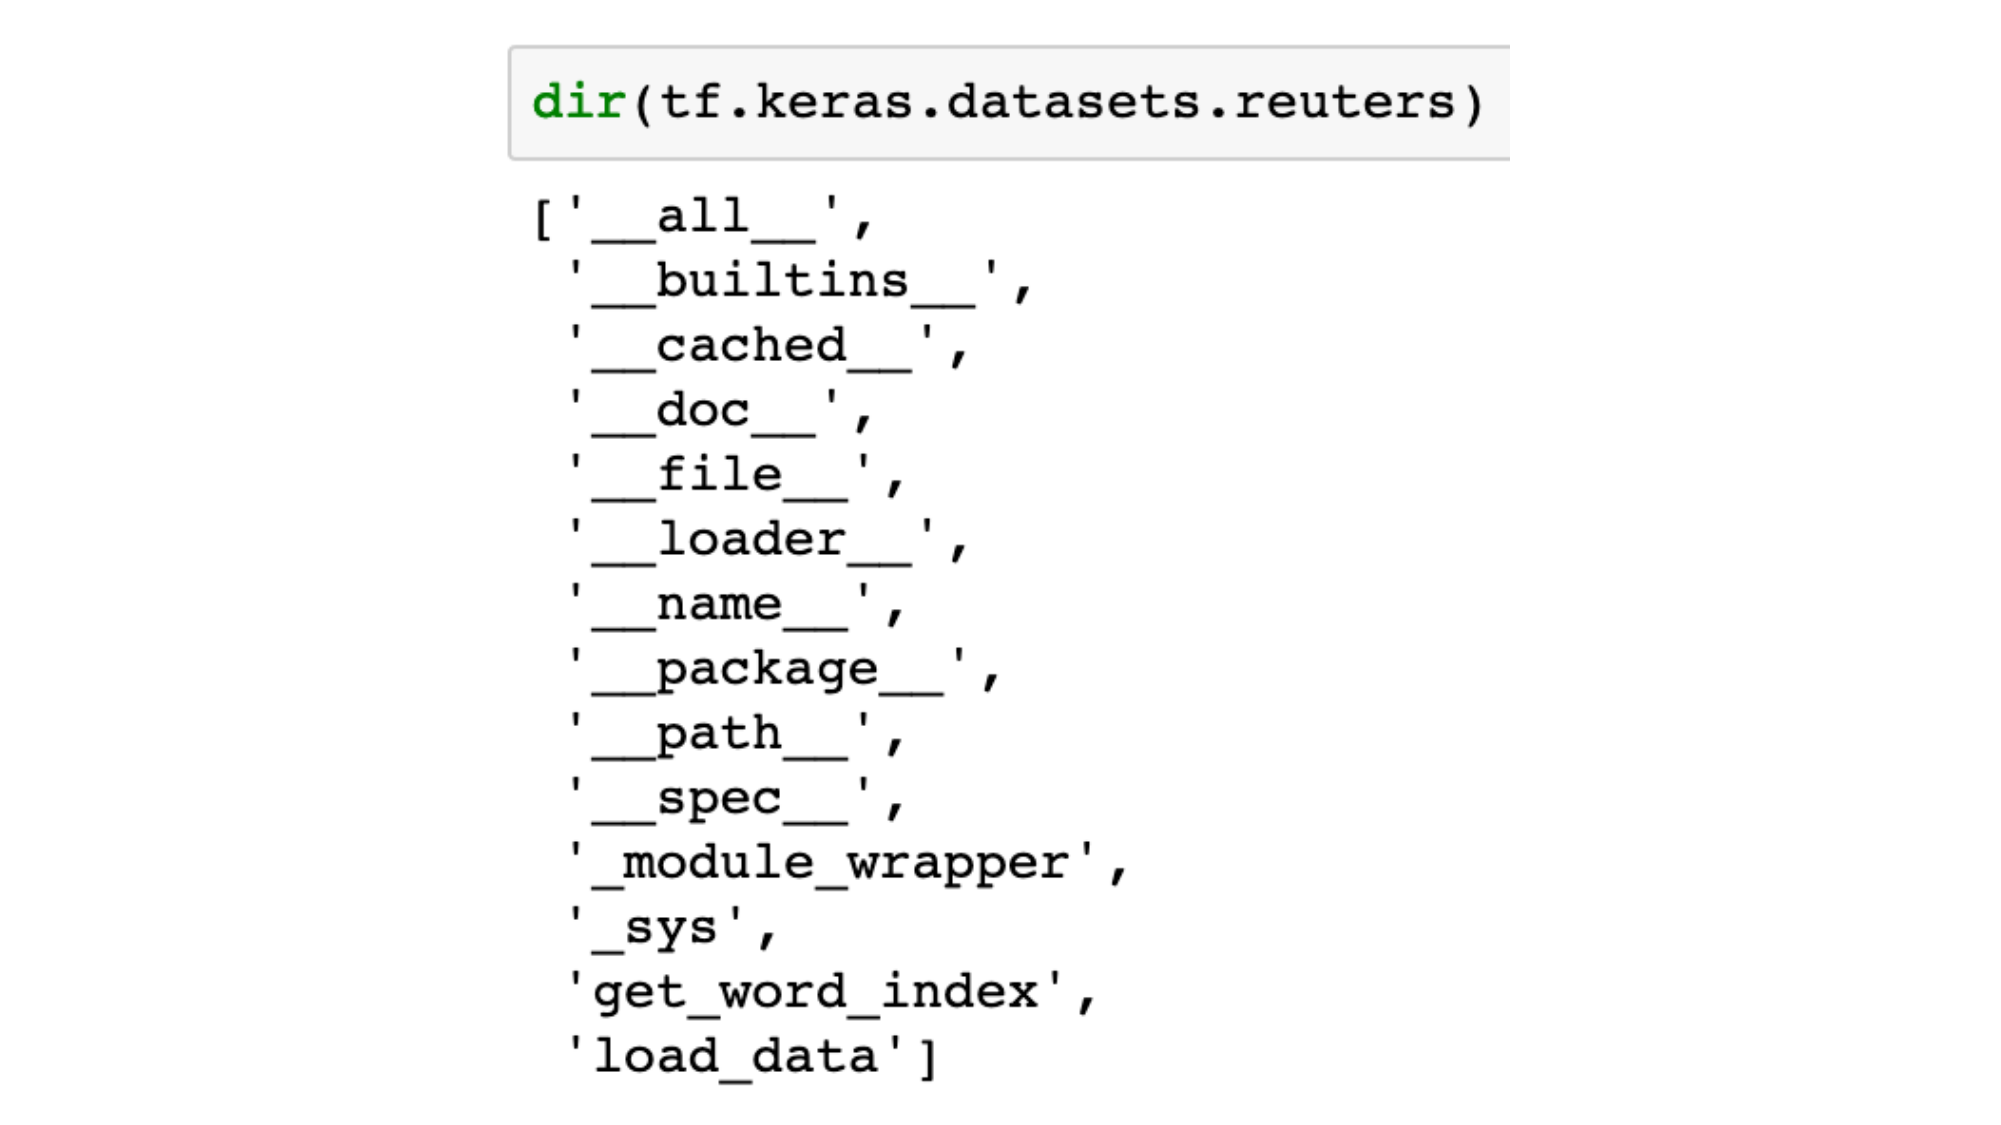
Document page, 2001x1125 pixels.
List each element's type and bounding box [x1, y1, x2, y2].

picture [491, 15, 1510, 1110]
